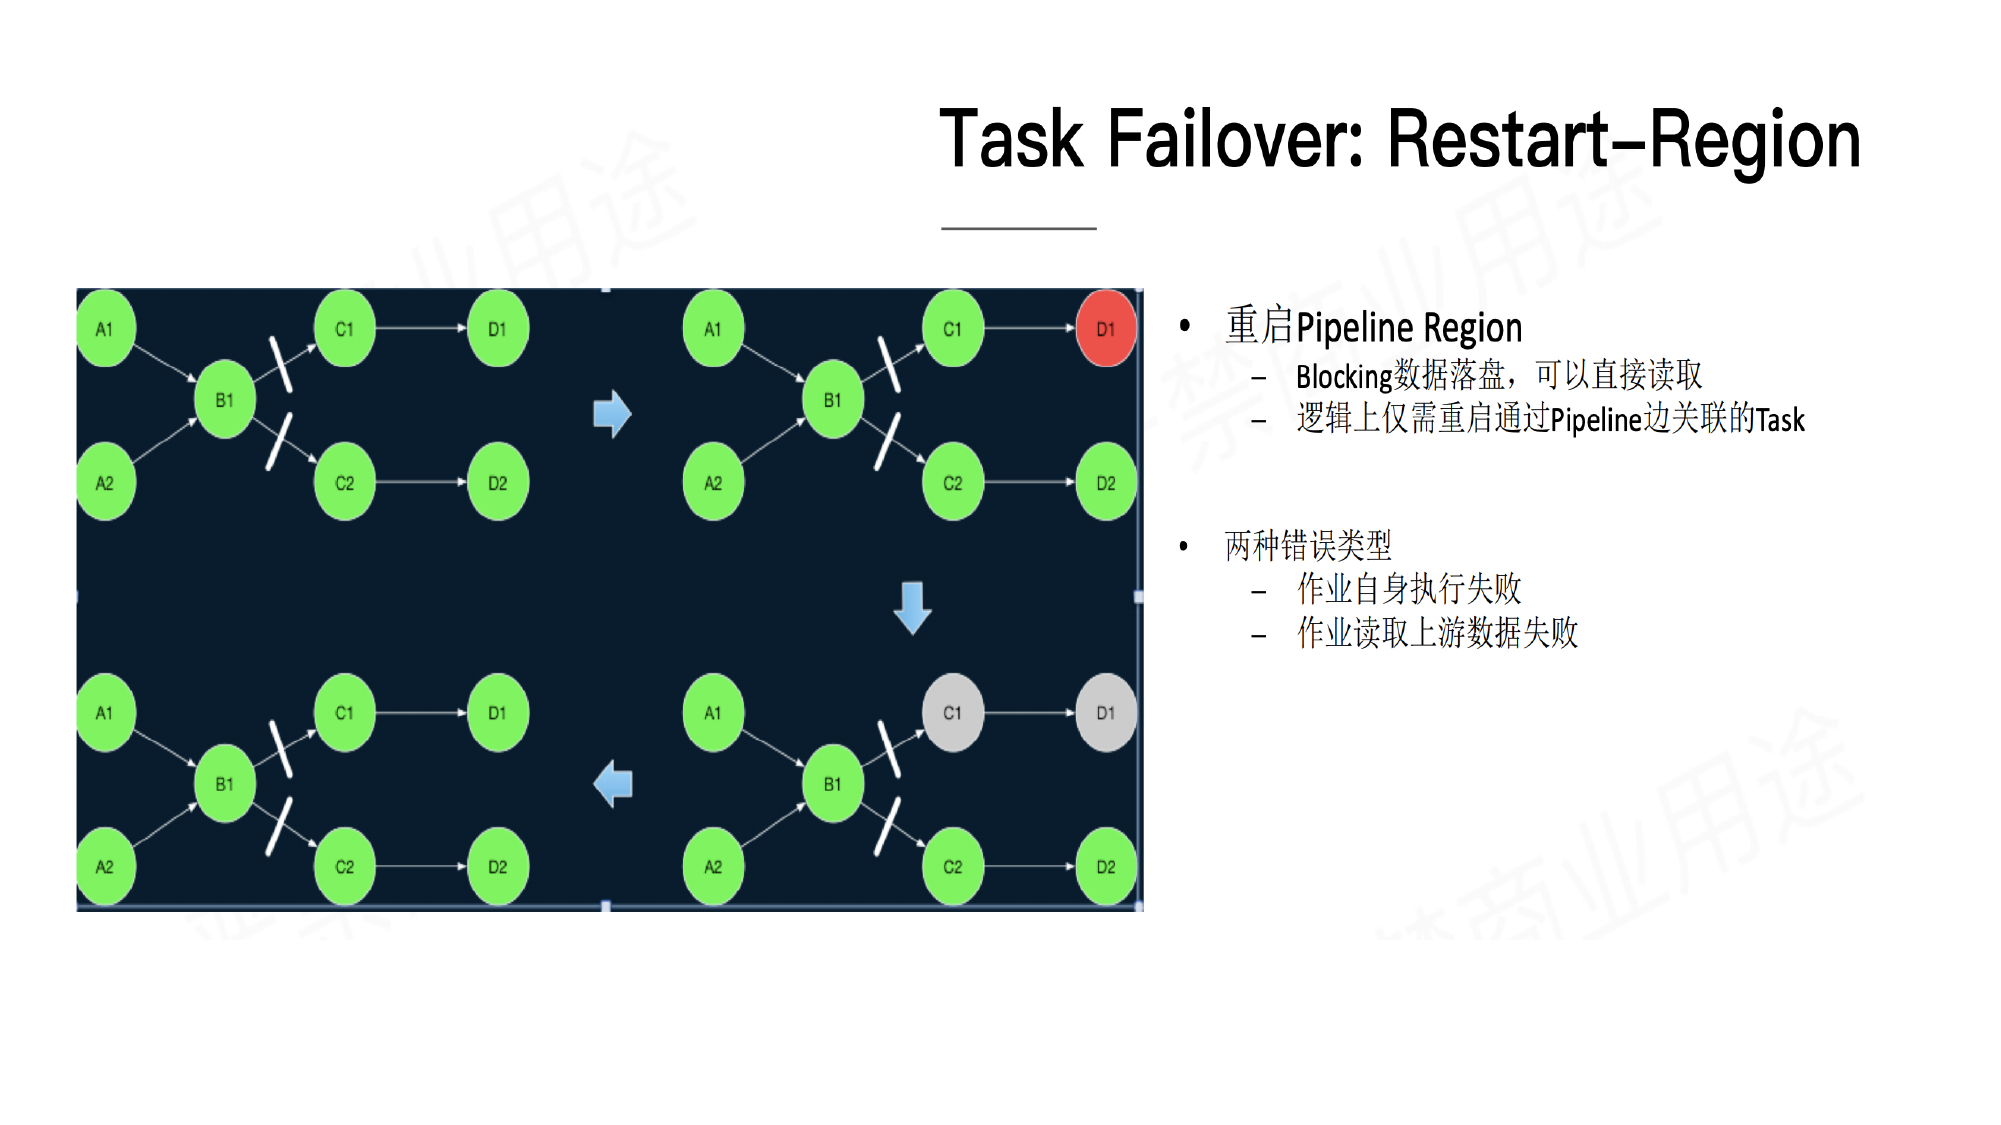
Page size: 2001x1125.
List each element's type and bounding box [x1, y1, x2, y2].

picture [60, 67, 1886, 940]
